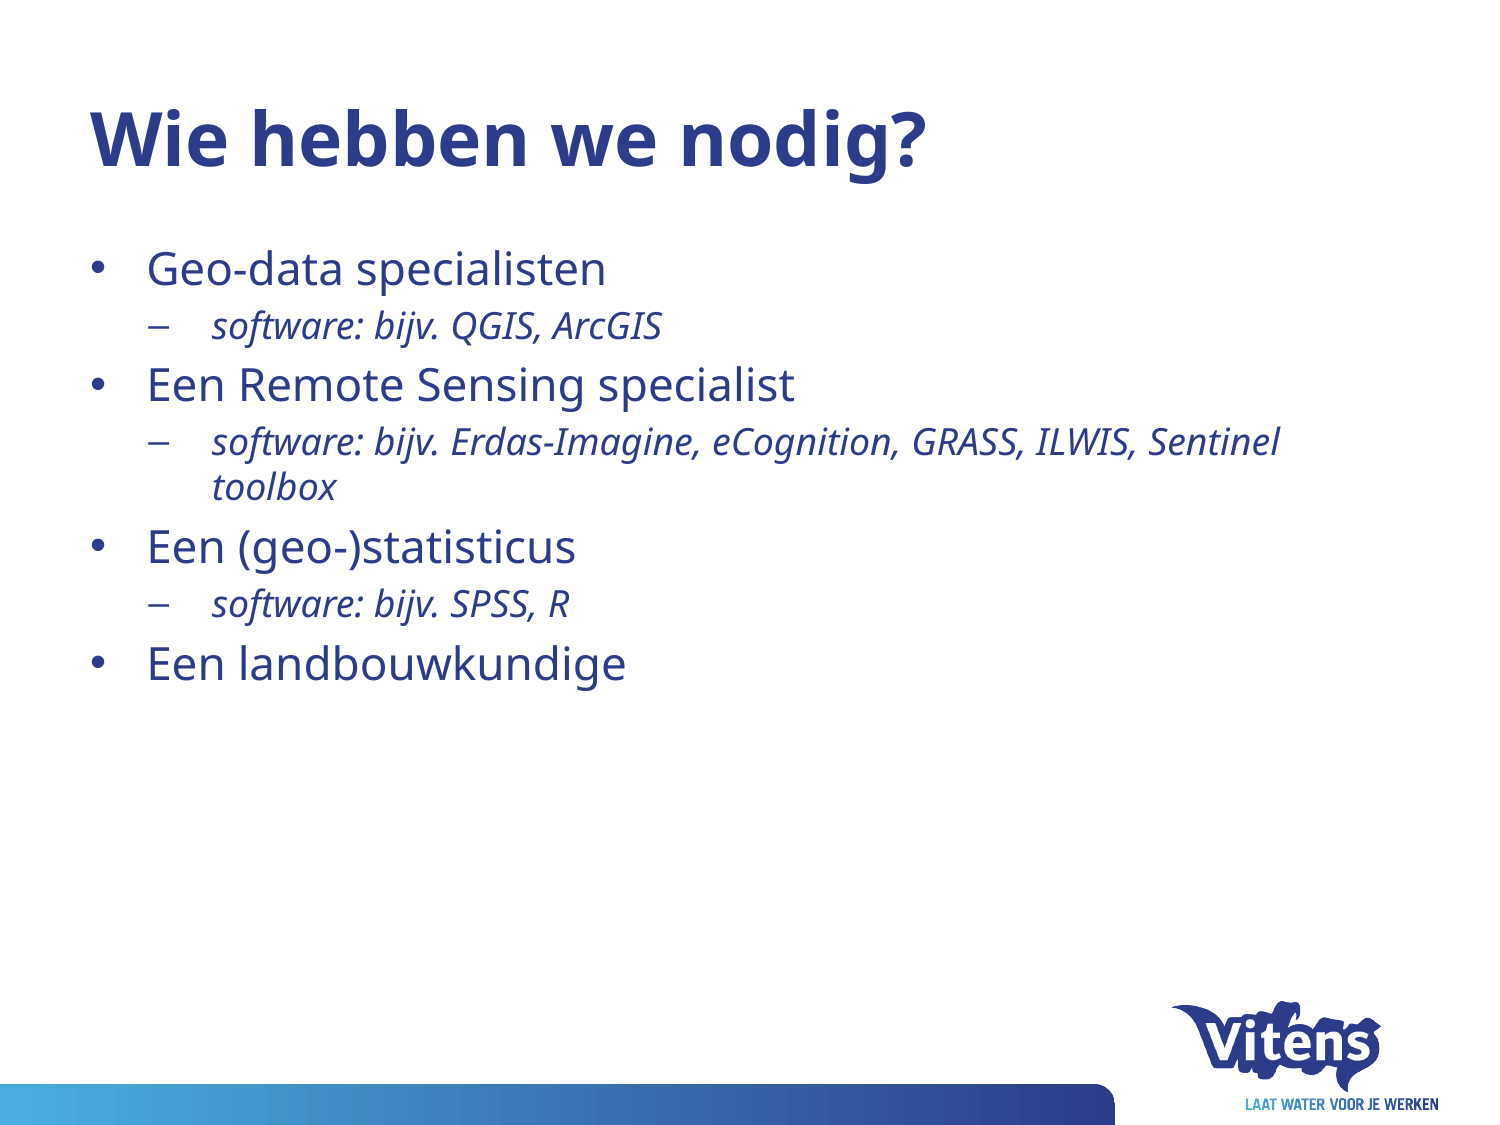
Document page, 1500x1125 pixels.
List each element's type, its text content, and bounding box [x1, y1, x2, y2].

title Wie hebben we nodig? [75, 45, 1425, 229]
picture [1172, 1001, 1438, 1110]
list Geo-data specialisten software: bijv. QGIS, ArcGIS Een Remote Sensing specialist software: bijv. Erdas-Imagine, eCognition, GRASS, ILWIS, Sentinel toolbox Een (geo-)statisticus software: bijv. SPSS, R Een landbouwkundige [75, 231, 1425, 980]
